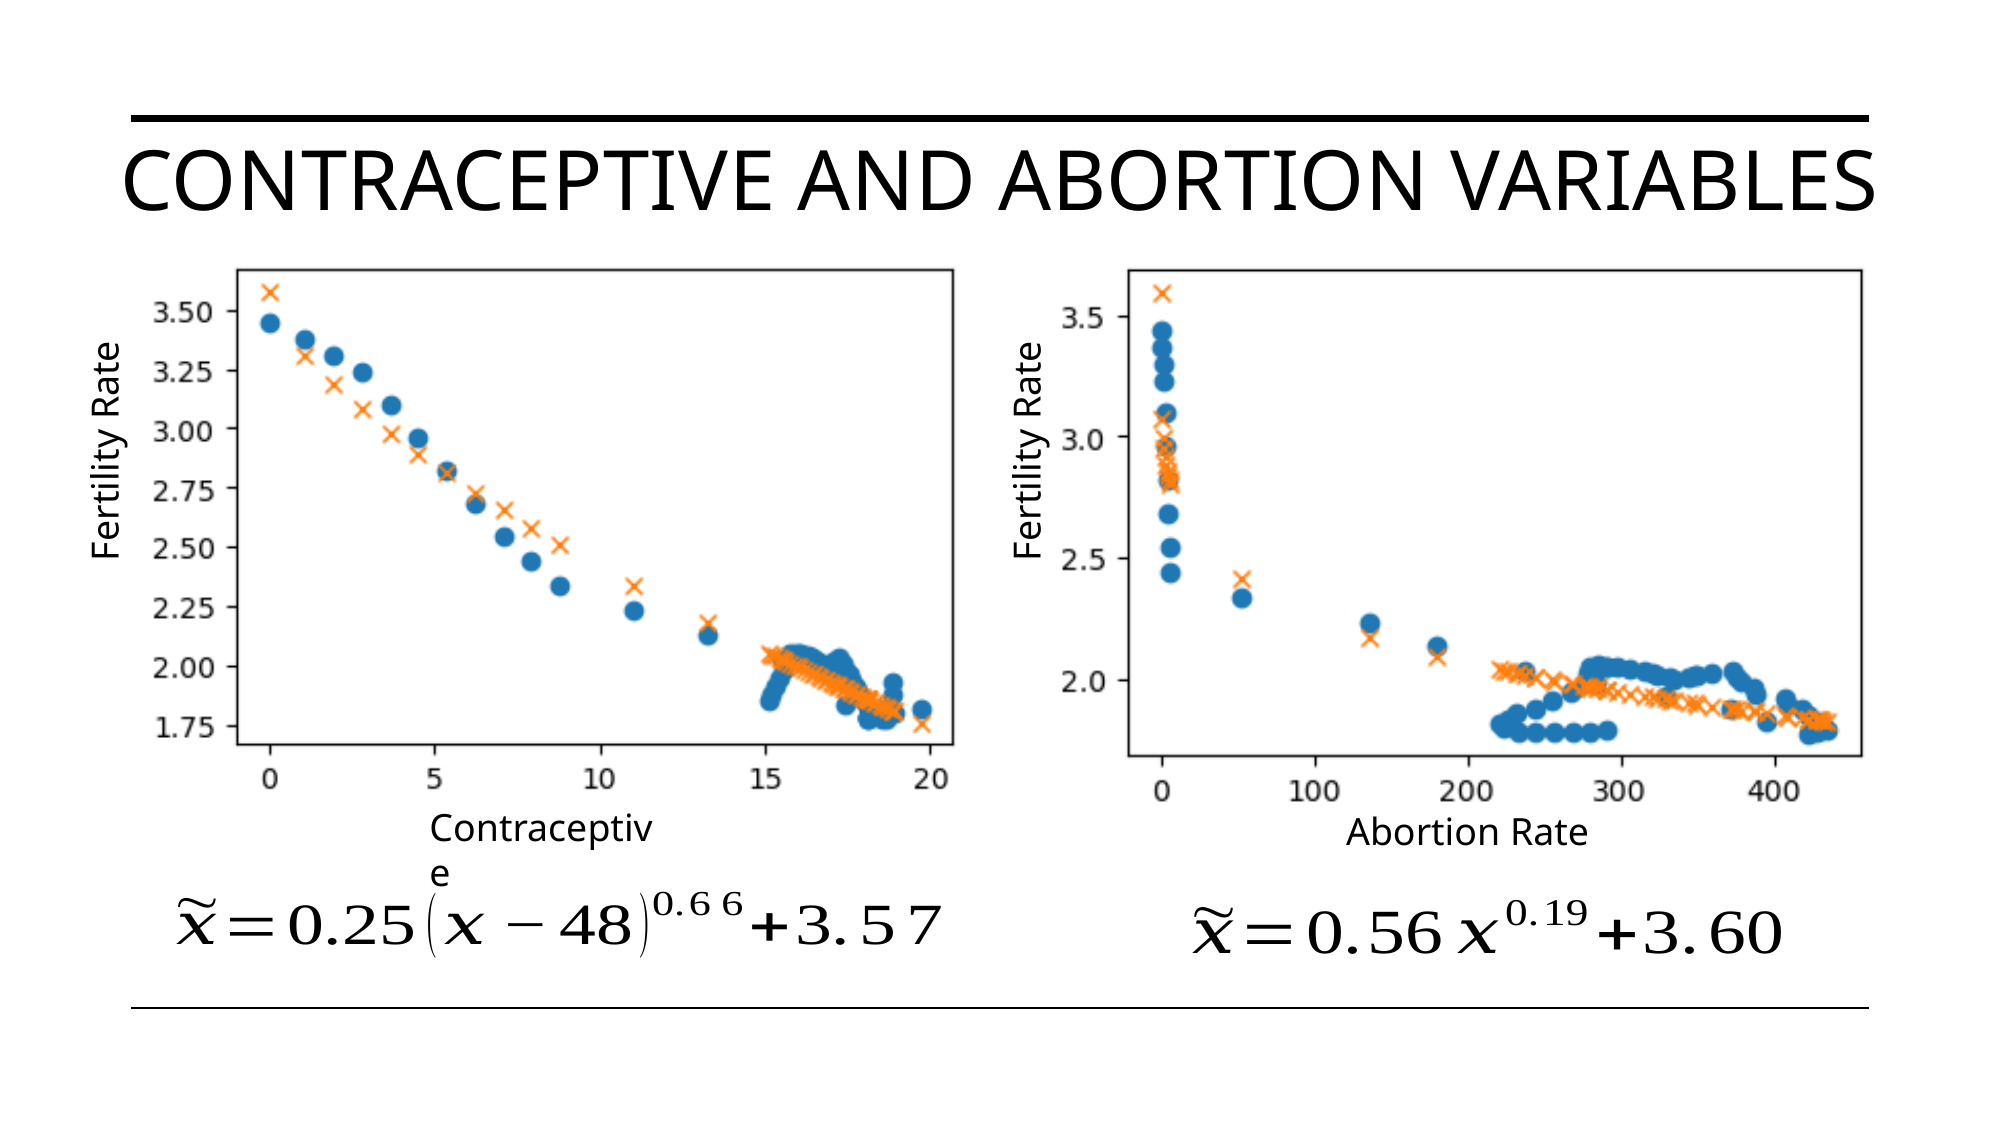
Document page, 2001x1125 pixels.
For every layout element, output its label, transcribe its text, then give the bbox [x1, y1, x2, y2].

picture [1040, 251, 1880, 827]
text_box Fertility Rate [73, 308, 132, 577]
text_box Contraceptive [414, 814, 669, 901]
picture [132, 251, 973, 814]
text_box Abortion Rate [1331, 827, 1612, 860]
title Contraceptive and Abortion Variables [103, 131, 1897, 260]
text_box Fertility Rate [995, 308, 1040, 577]
